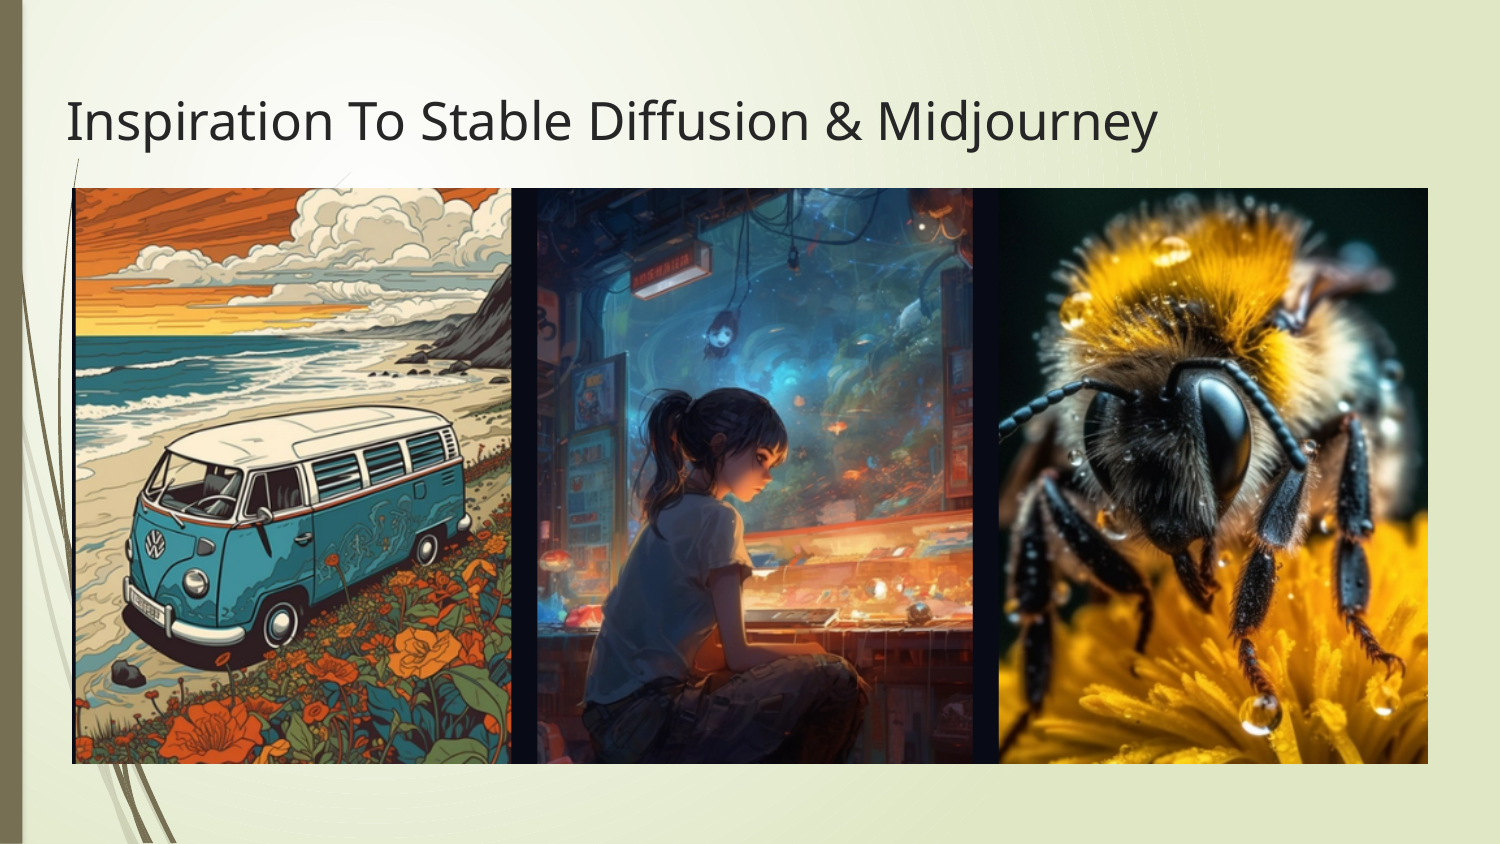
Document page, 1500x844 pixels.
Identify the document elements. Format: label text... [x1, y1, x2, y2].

title Inspiration To Stable Diffusion & Midjourney [51, 72, 1449, 167]
picture [72, 188, 1428, 764]
